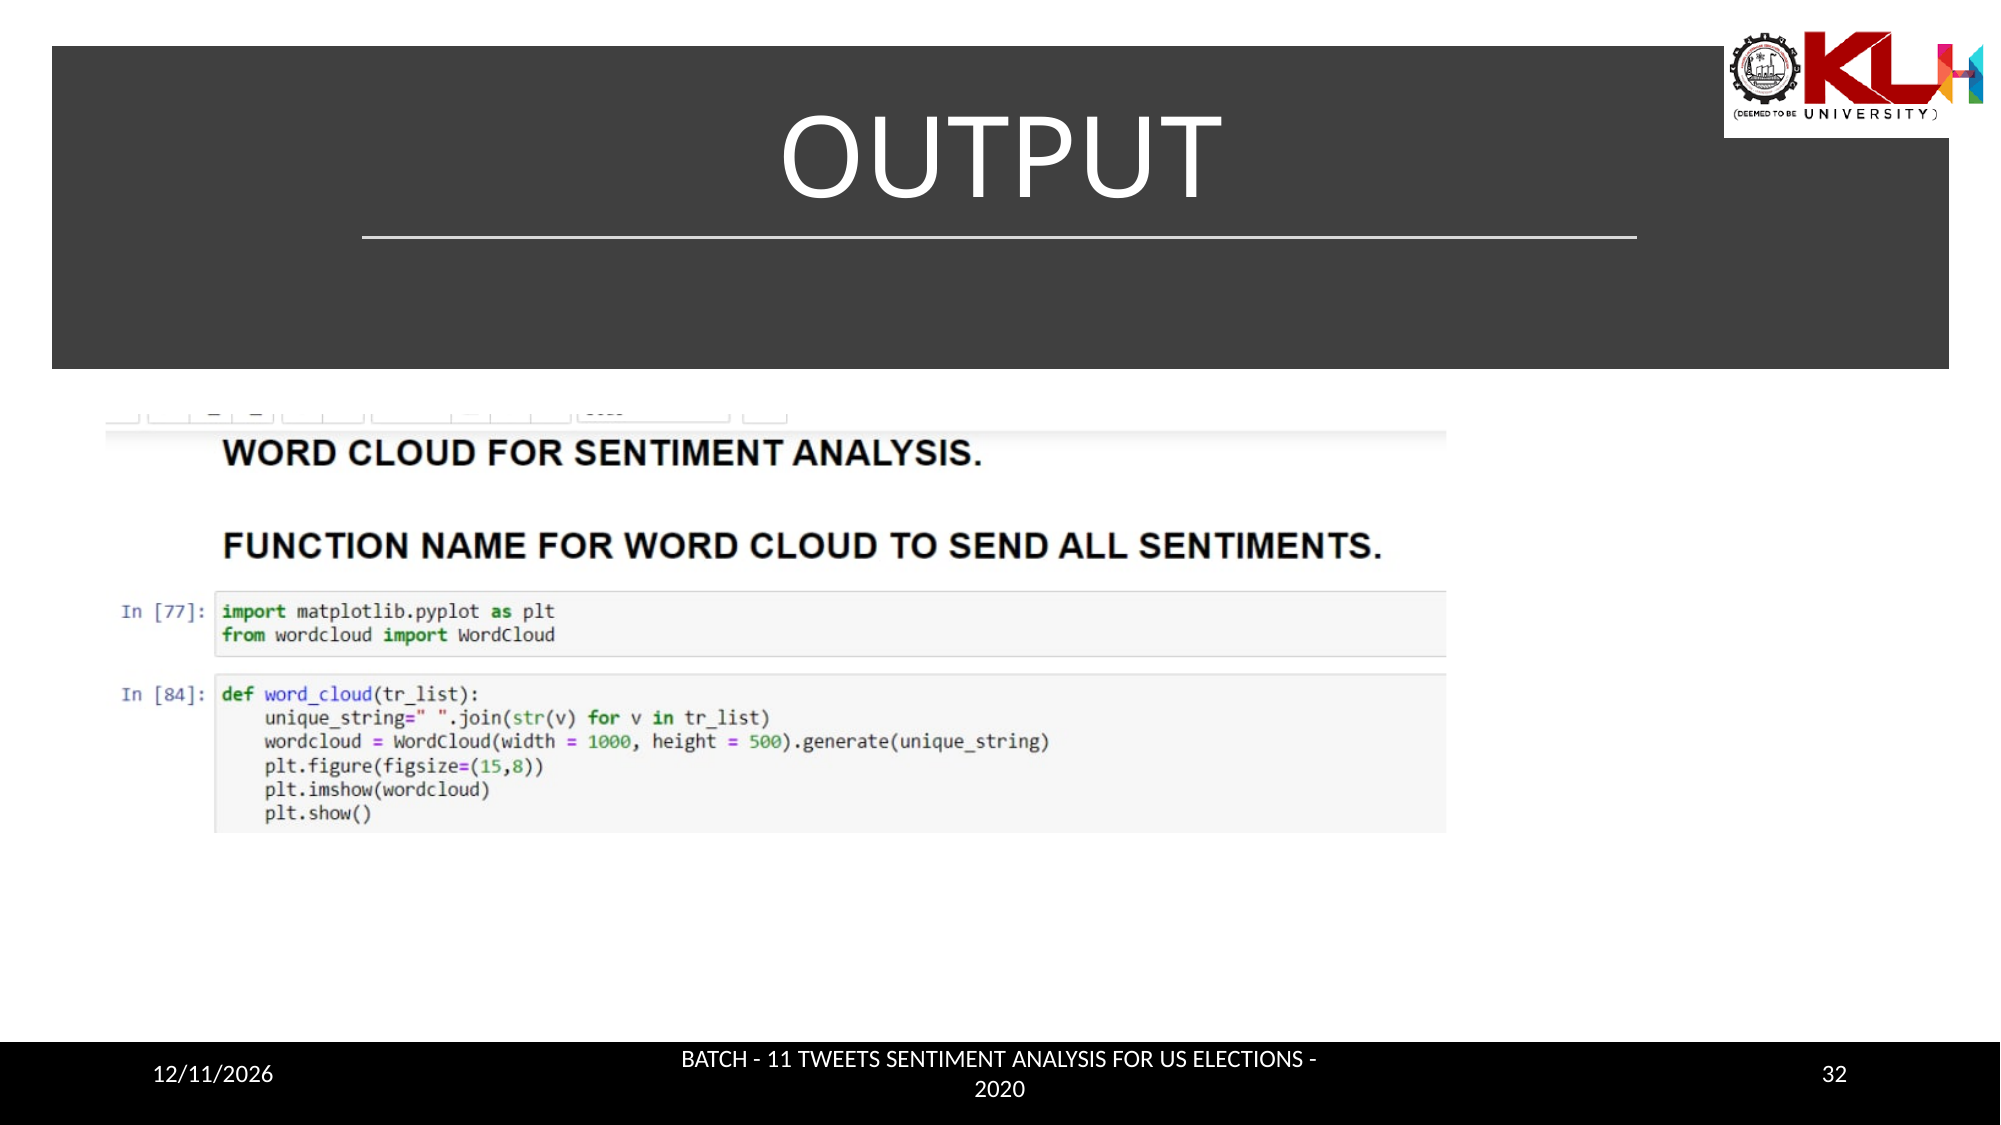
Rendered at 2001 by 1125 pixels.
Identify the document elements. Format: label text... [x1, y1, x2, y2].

picture [1724, 10, 1992, 138]
text_box 32 [1412, 1042, 1863, 1103]
text_box [0, 1042, 2000, 1125]
picture [105, 414, 1447, 833]
text_box 27-09-2022 [137, 1042, 588, 1103]
text_box BATCH - 11 TWEETS SENTIMENT ANALYSIS FOR US ELECTIONS - 2020 [662, 1042, 1338, 1103]
text_box [61, 55, 1939, 360]
title OUTPUT [86, 76, 1914, 230]
